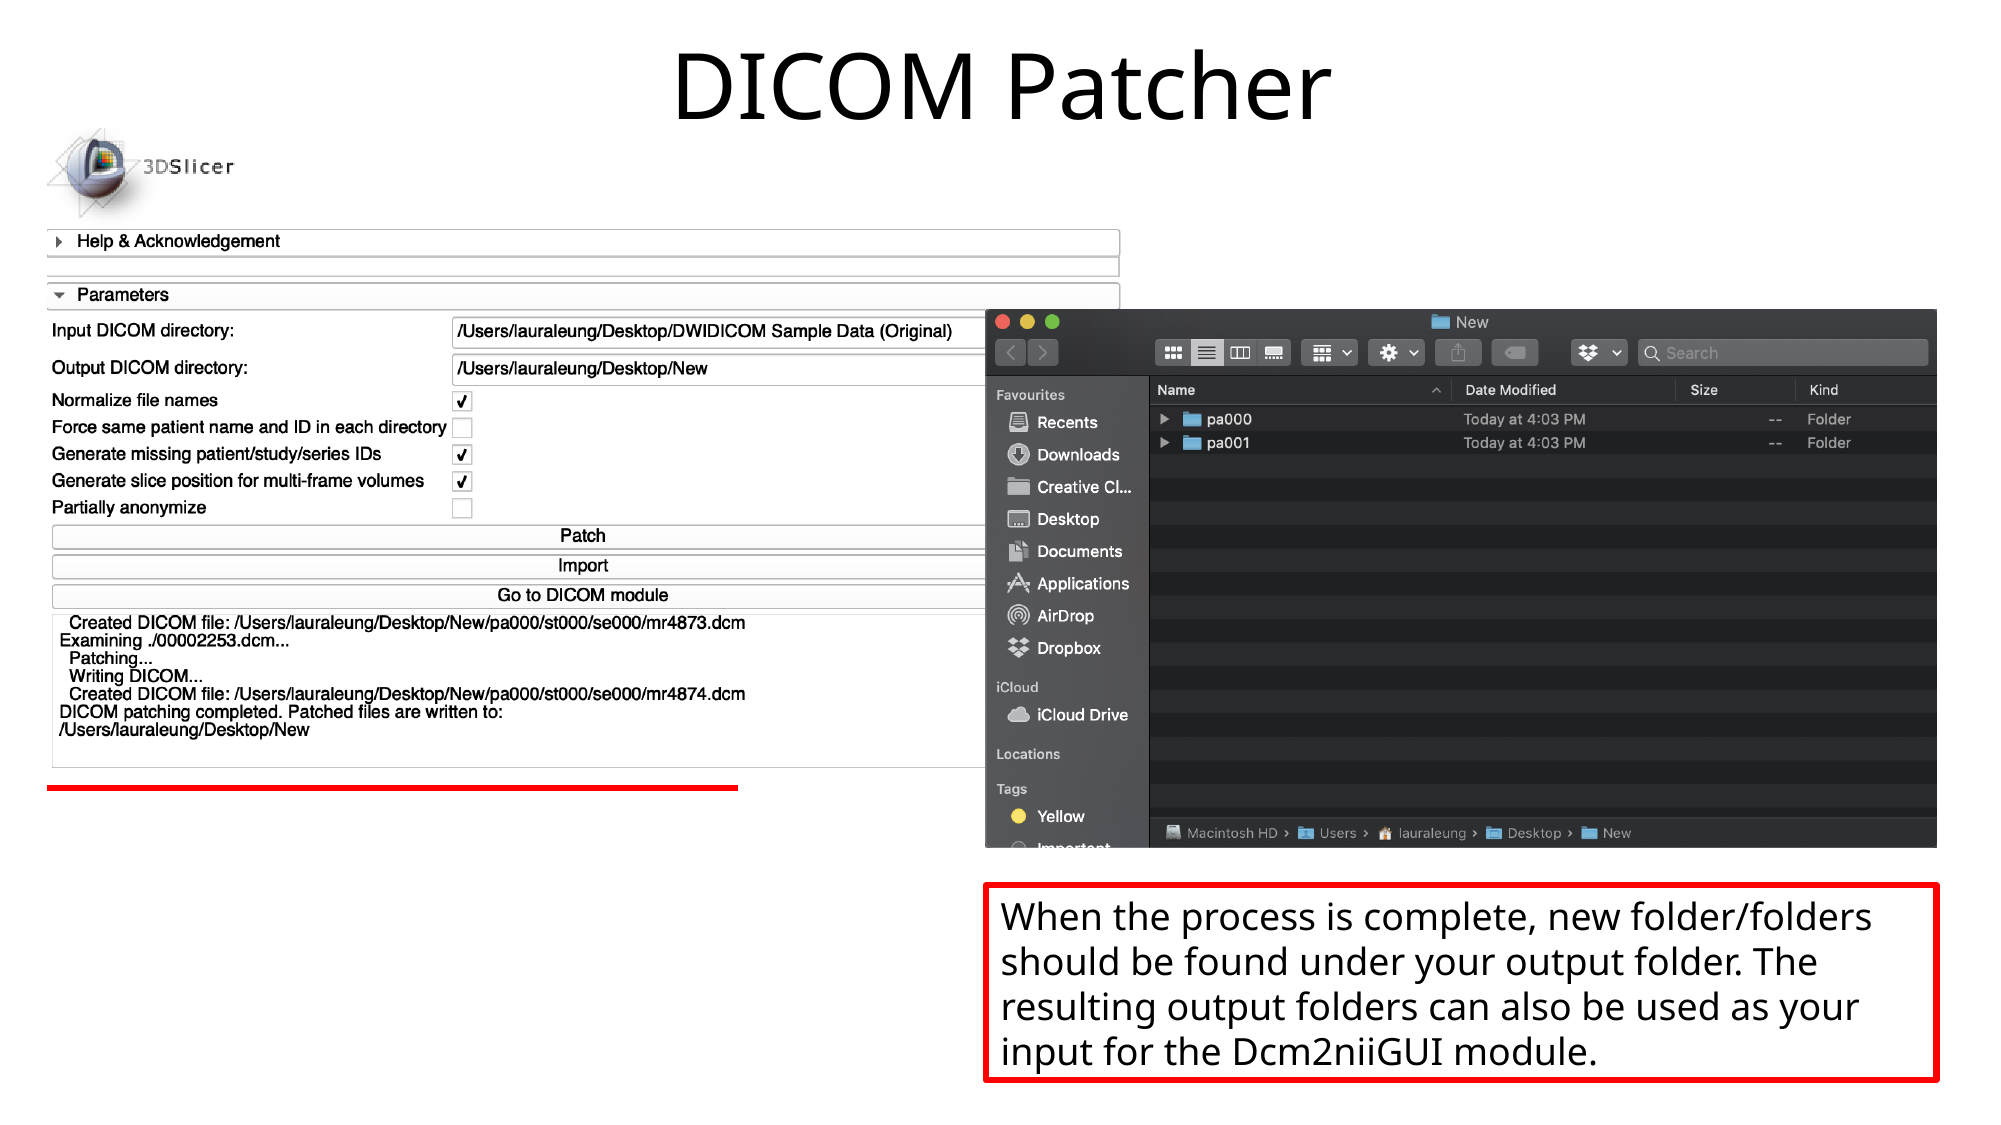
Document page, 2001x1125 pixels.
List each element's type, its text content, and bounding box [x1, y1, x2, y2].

title DICOM Patcher [139, 0, 1865, 199]
picture [47, 128, 1937, 848]
text_box When the process is complete, new folder/folders should be found under your output folder. The resulting output folders can also be used as your input for the Dcm2niiGUI module. [985, 885, 1937, 1081]
